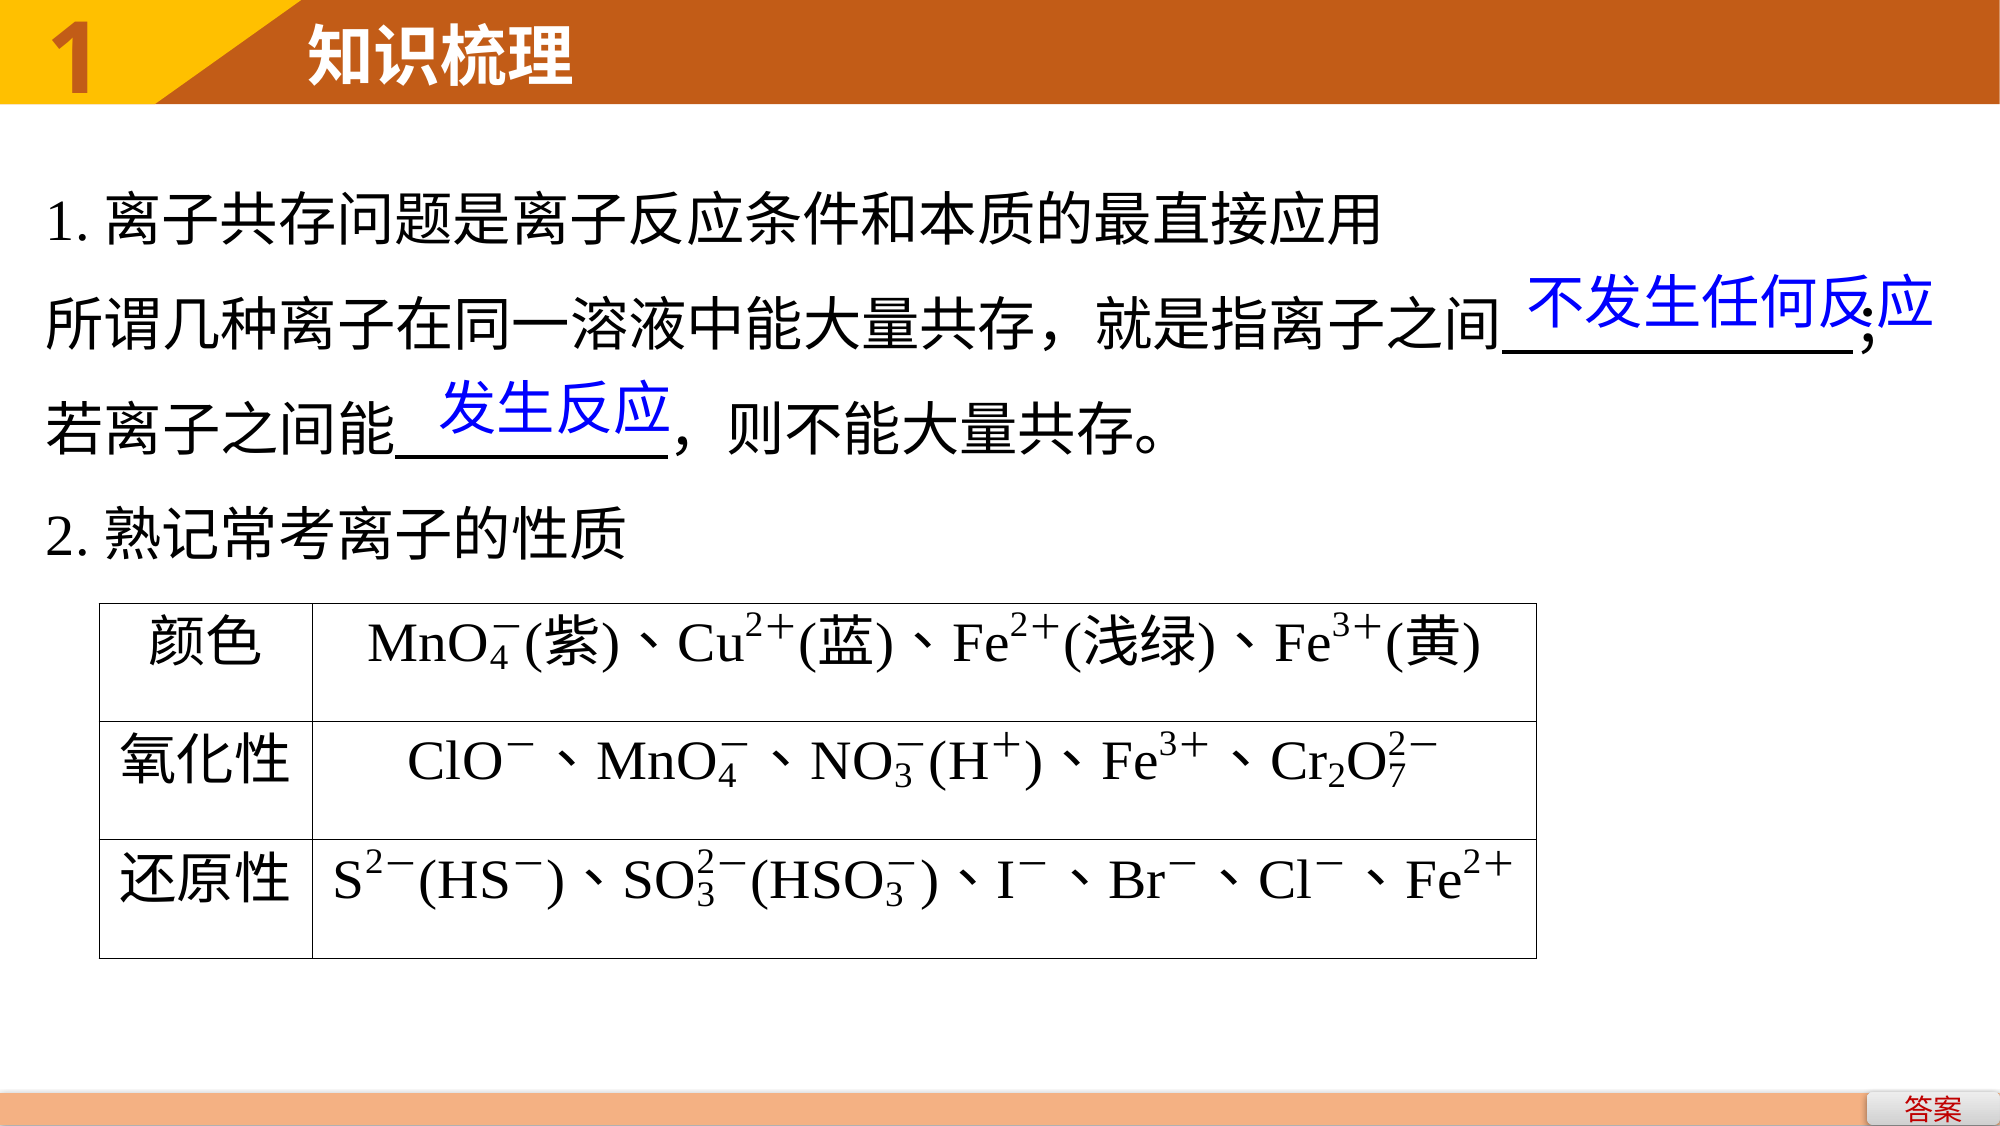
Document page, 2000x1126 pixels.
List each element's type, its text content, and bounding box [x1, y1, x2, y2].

text_box 不发生任何反应 [1511, 258, 1950, 343]
text_box [0, 1092, 1866, 1126]
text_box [32, 602, 1604, 991]
text_box 发生反应 [423, 364, 687, 450]
text_box 答案 [1866, 1091, 2000, 1126]
text_box 1.离子共存问题是离子反应条件和本质的最直接应用 所谓几种离子在同一溶液中能大量共存，就是指离子之间 ； 若离子之间能 ，则不能大量共存。 2.熟记常考离子的性质 [25, 137, 1951, 577]
